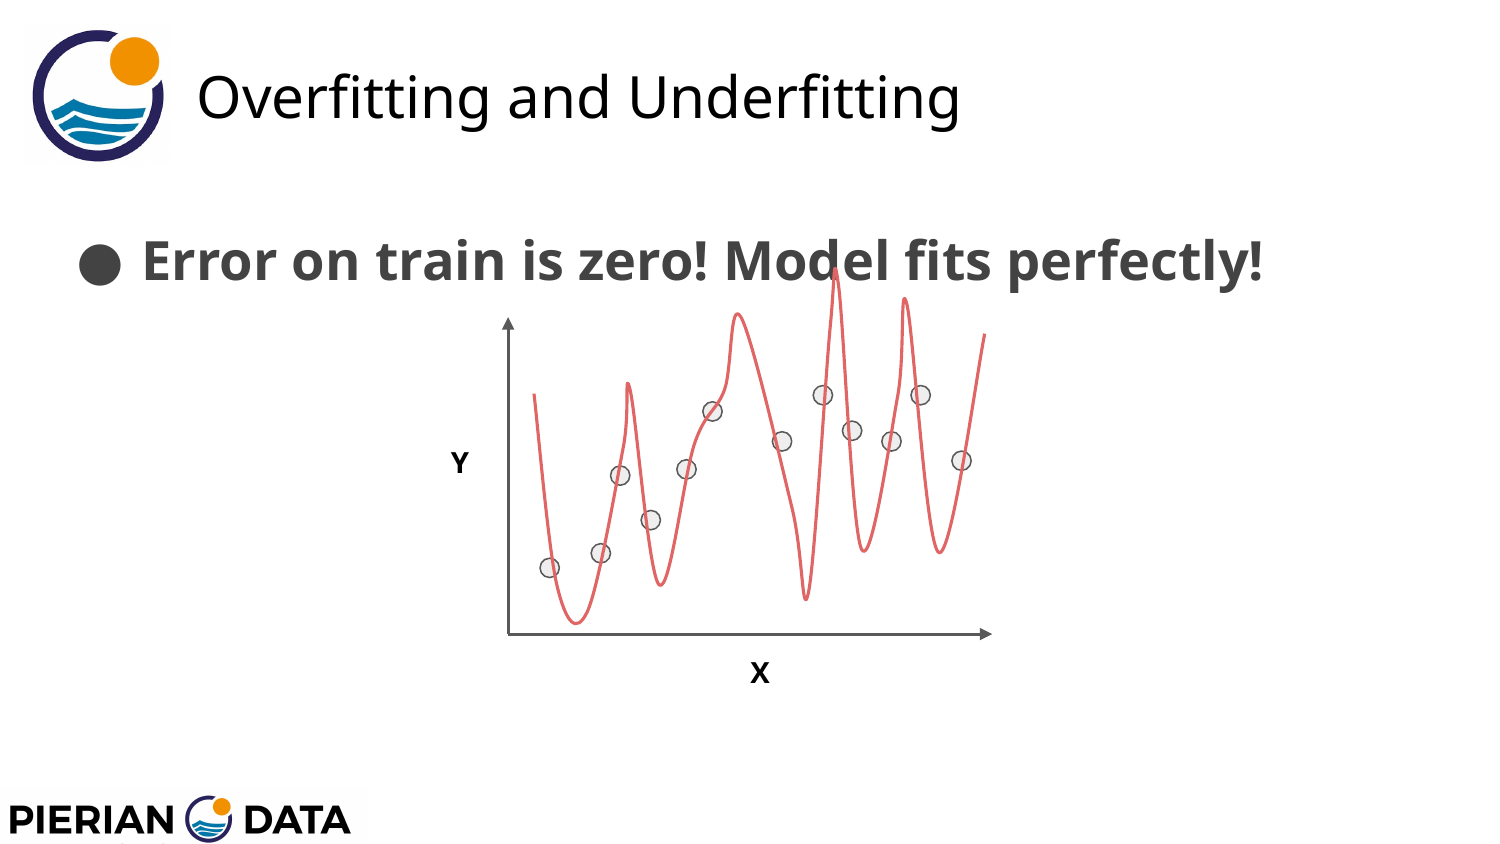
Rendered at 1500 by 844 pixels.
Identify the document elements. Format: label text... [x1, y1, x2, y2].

text_box Y [406, 429, 503, 503]
text_box [825, 386, 833, 405]
text_box [641, 512, 647, 529]
text_box [962, 452, 972, 471]
text_box [842, 422, 849, 440]
picture [24, 24, 172, 167]
text_box [601, 544, 611, 563]
text_box Error on train is zero! Model fits perfectly! [51, 201, 1449, 750]
text_box [910, 387, 917, 404]
text_box [707, 403, 723, 422]
text_box [772, 436, 777, 450]
text_box [617, 465, 630, 486]
picture [0, 787, 368, 844]
text_box [176, 34, 1330, 157]
text_box [889, 431, 902, 452]
text_box [533, 268, 985, 624]
text_box Overfitting and Underfitting [181, 45, 1500, 146]
text_box [687, 460, 697, 479]
text_box [540, 558, 555, 578]
text_box X [707, 643, 814, 713]
